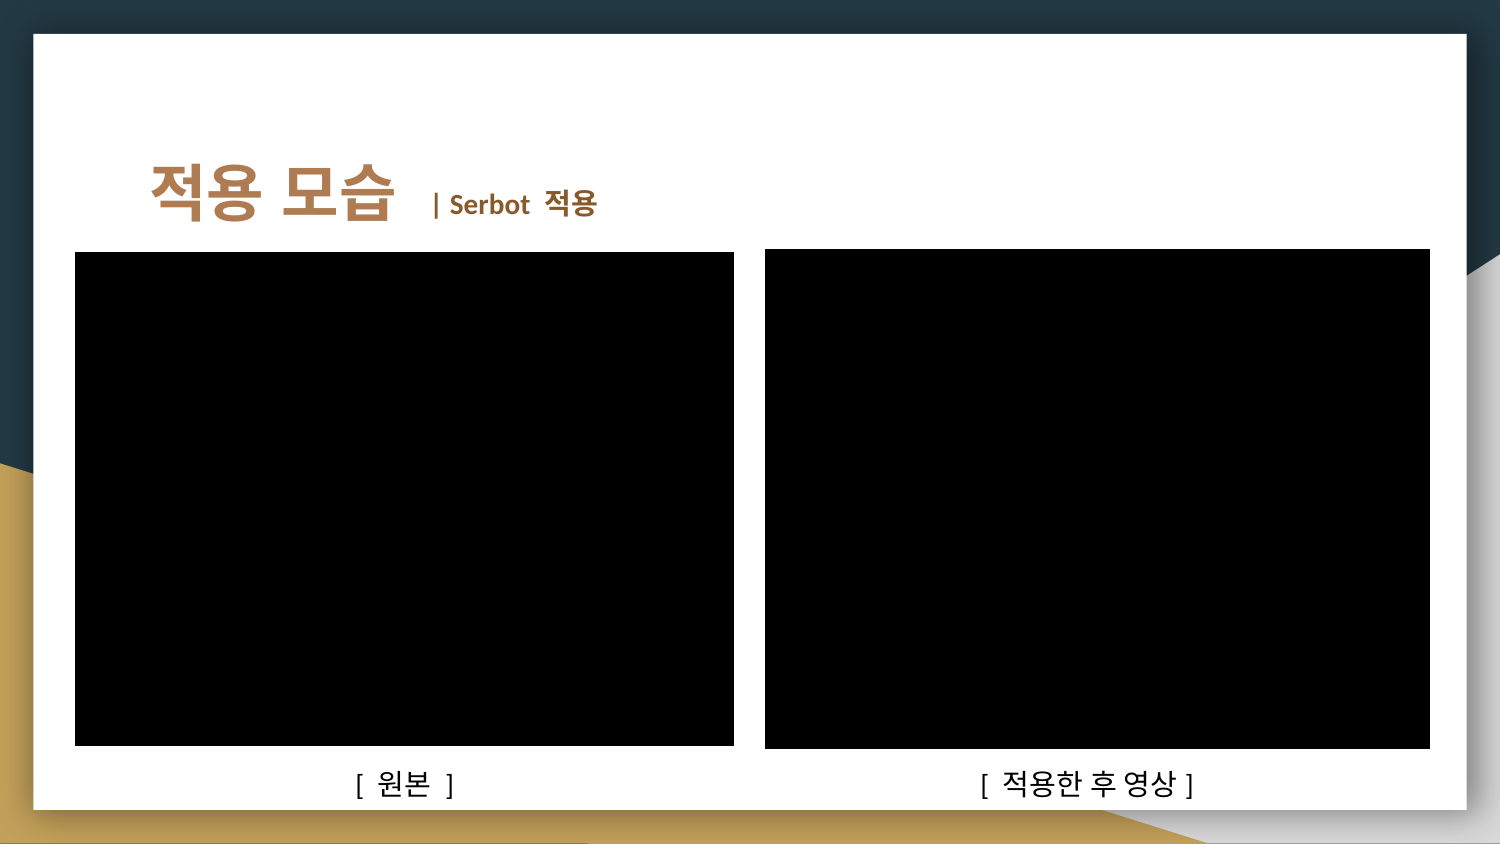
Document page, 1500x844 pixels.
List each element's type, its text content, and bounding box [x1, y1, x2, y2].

picture [75, 252, 734, 746]
text_box [ 원본 ] [340, 754, 620, 816]
picture [764, 249, 1430, 749]
text_box [ 적용한 후 영상] [965, 757, 1245, 816]
title 적용 모습 [134, 138, 1366, 296]
text_box | Serbot 적용 [414, 170, 959, 236]
